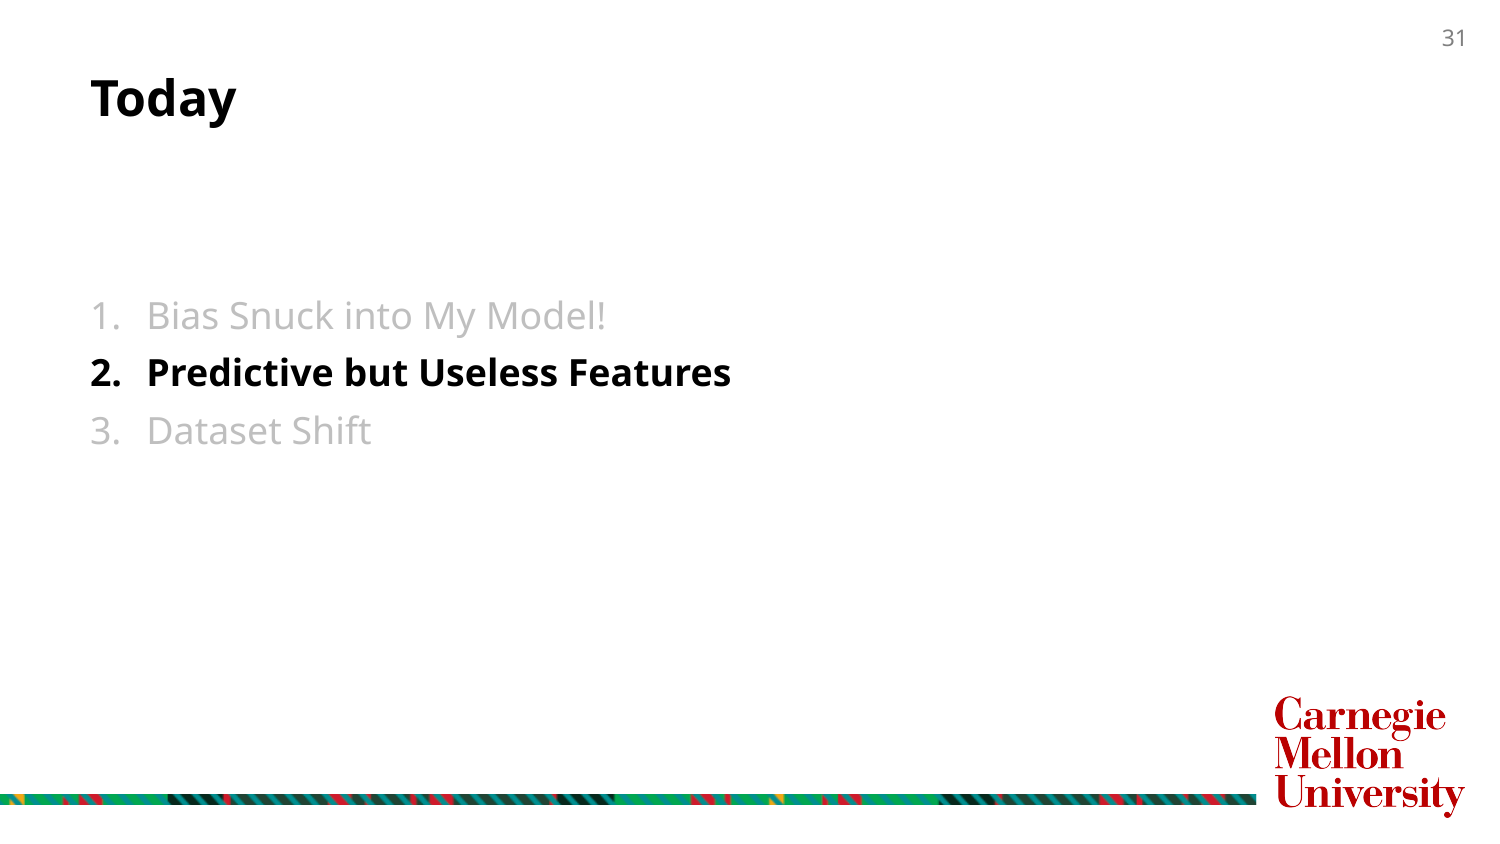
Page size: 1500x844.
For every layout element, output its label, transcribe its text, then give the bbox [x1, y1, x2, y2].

picture [0, 794, 1257, 805]
picture [1275, 696, 1465, 818]
title Today [75, 59, 1425, 160]
list Bias Snuck into My Model! Predictive but Useless Features Dataset Shift [75, 284, 1425, 747]
